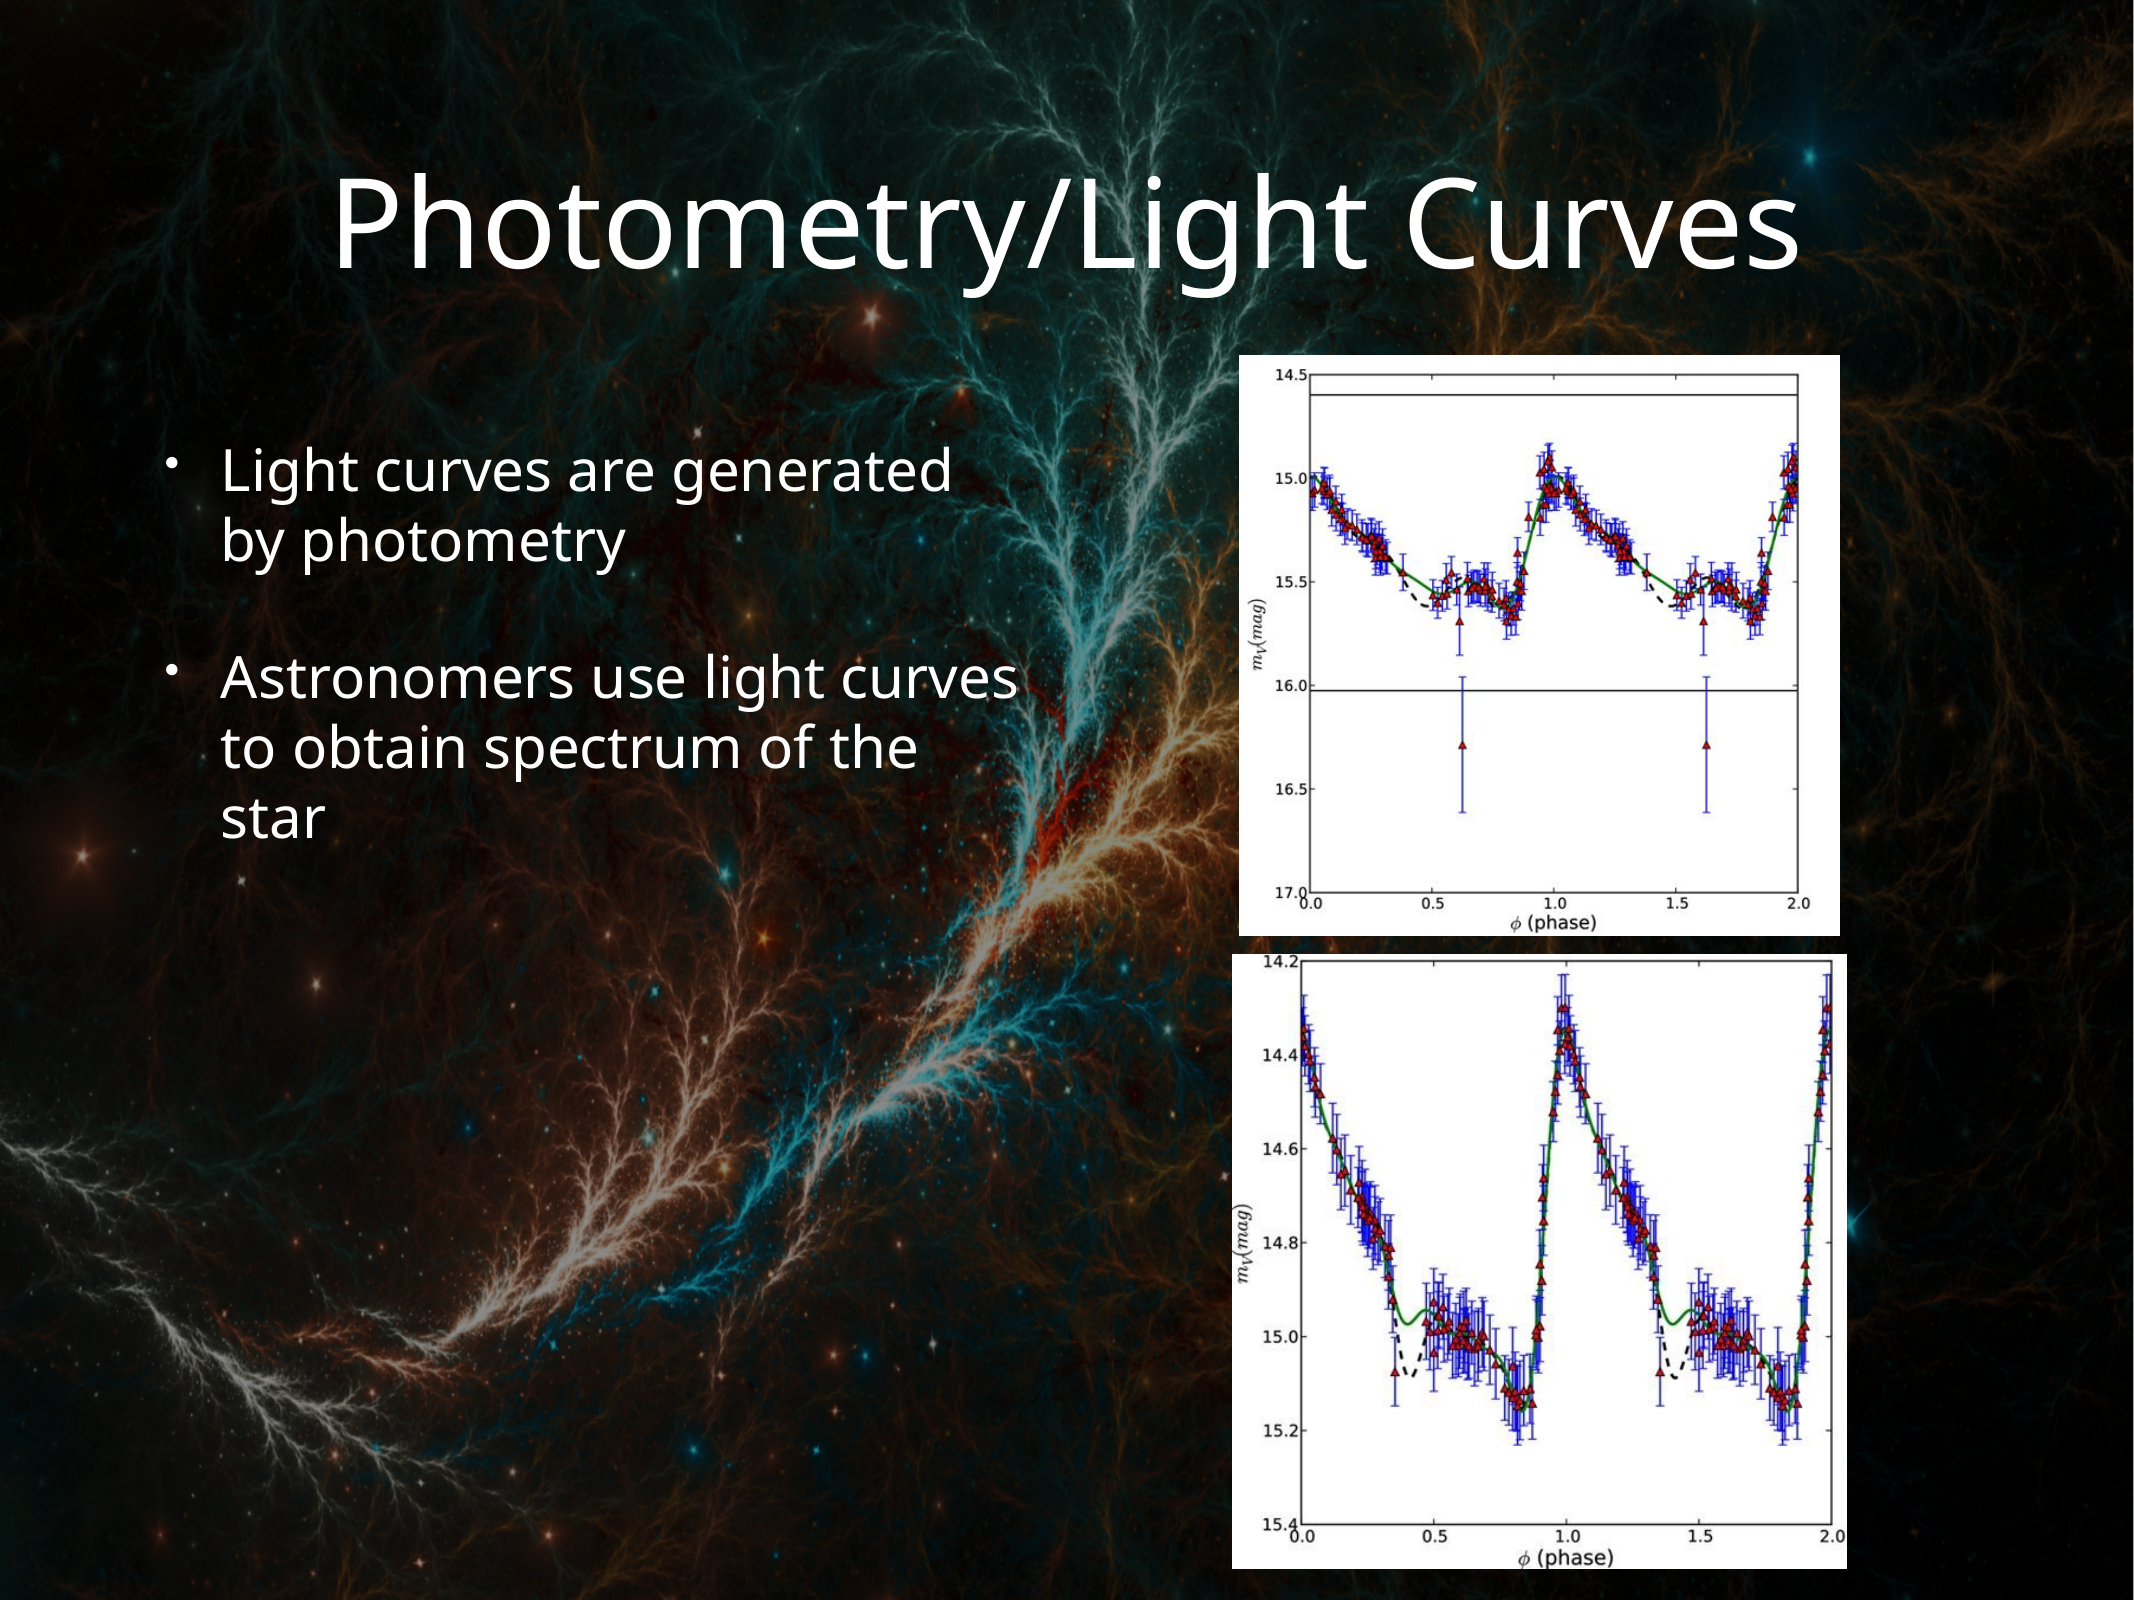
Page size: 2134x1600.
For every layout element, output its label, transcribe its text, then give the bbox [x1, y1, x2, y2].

title Photometry/Light Curves [155, 41, 1978, 397]
picture [0, 0, 2134, 1600]
list Light curves are generated by photometry Astronomers use light curves to obtain spectrum of the star [155, 424, 1032, 1457]
